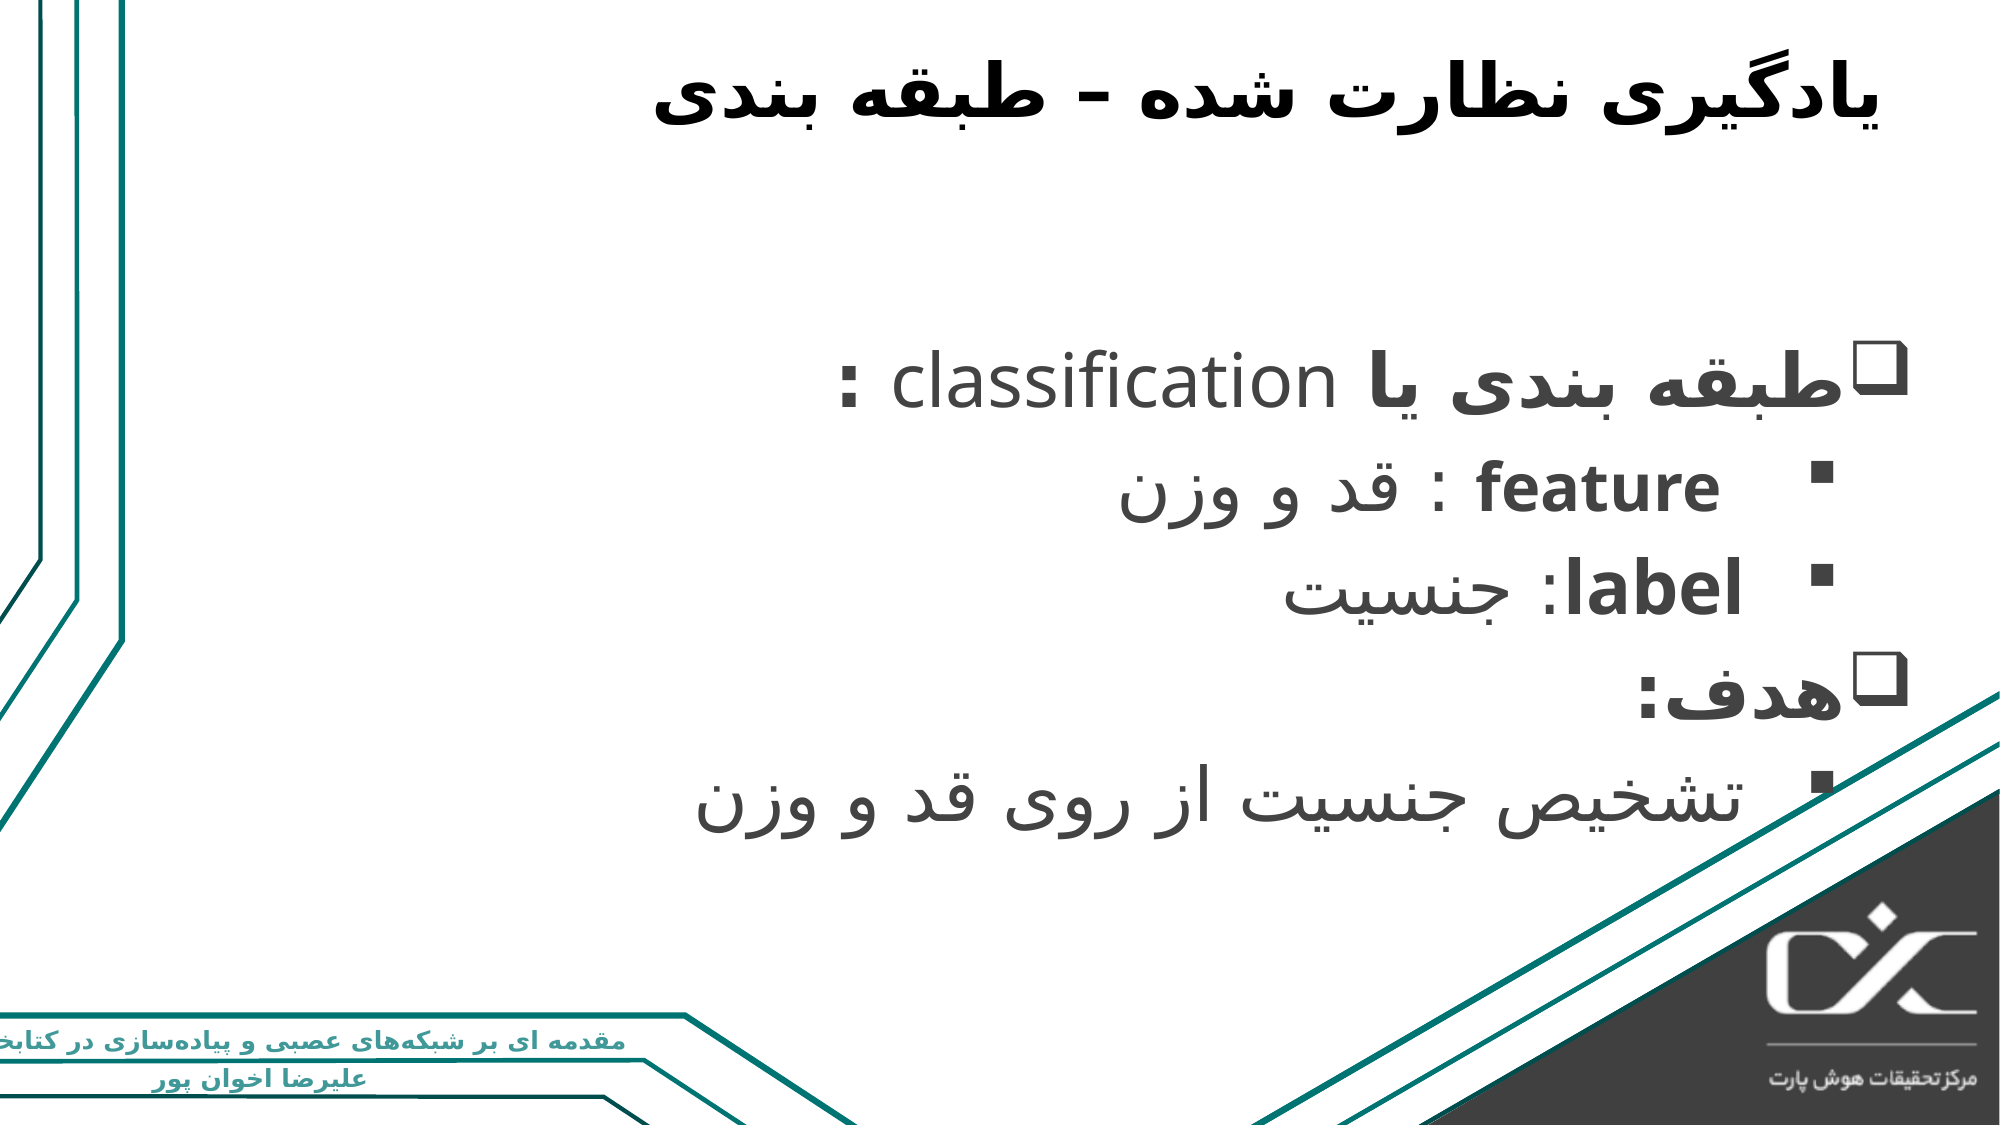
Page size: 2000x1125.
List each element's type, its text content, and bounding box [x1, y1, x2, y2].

title یادگیری نظارت شده – طبقه بندی [199, 45, 1900, 246]
picture [1668, 874, 1768, 932]
text_box طبقه بندی یا classification : feature : قد و وزن label: جنسیت هدف: تشخیص جنسیت از روی قد و وزن [678, 311, 1936, 845]
picture [1668, 874, 1850, 980]
picture [1668, 874, 1682, 882]
picture [1668, 874, 2000, 1121]
